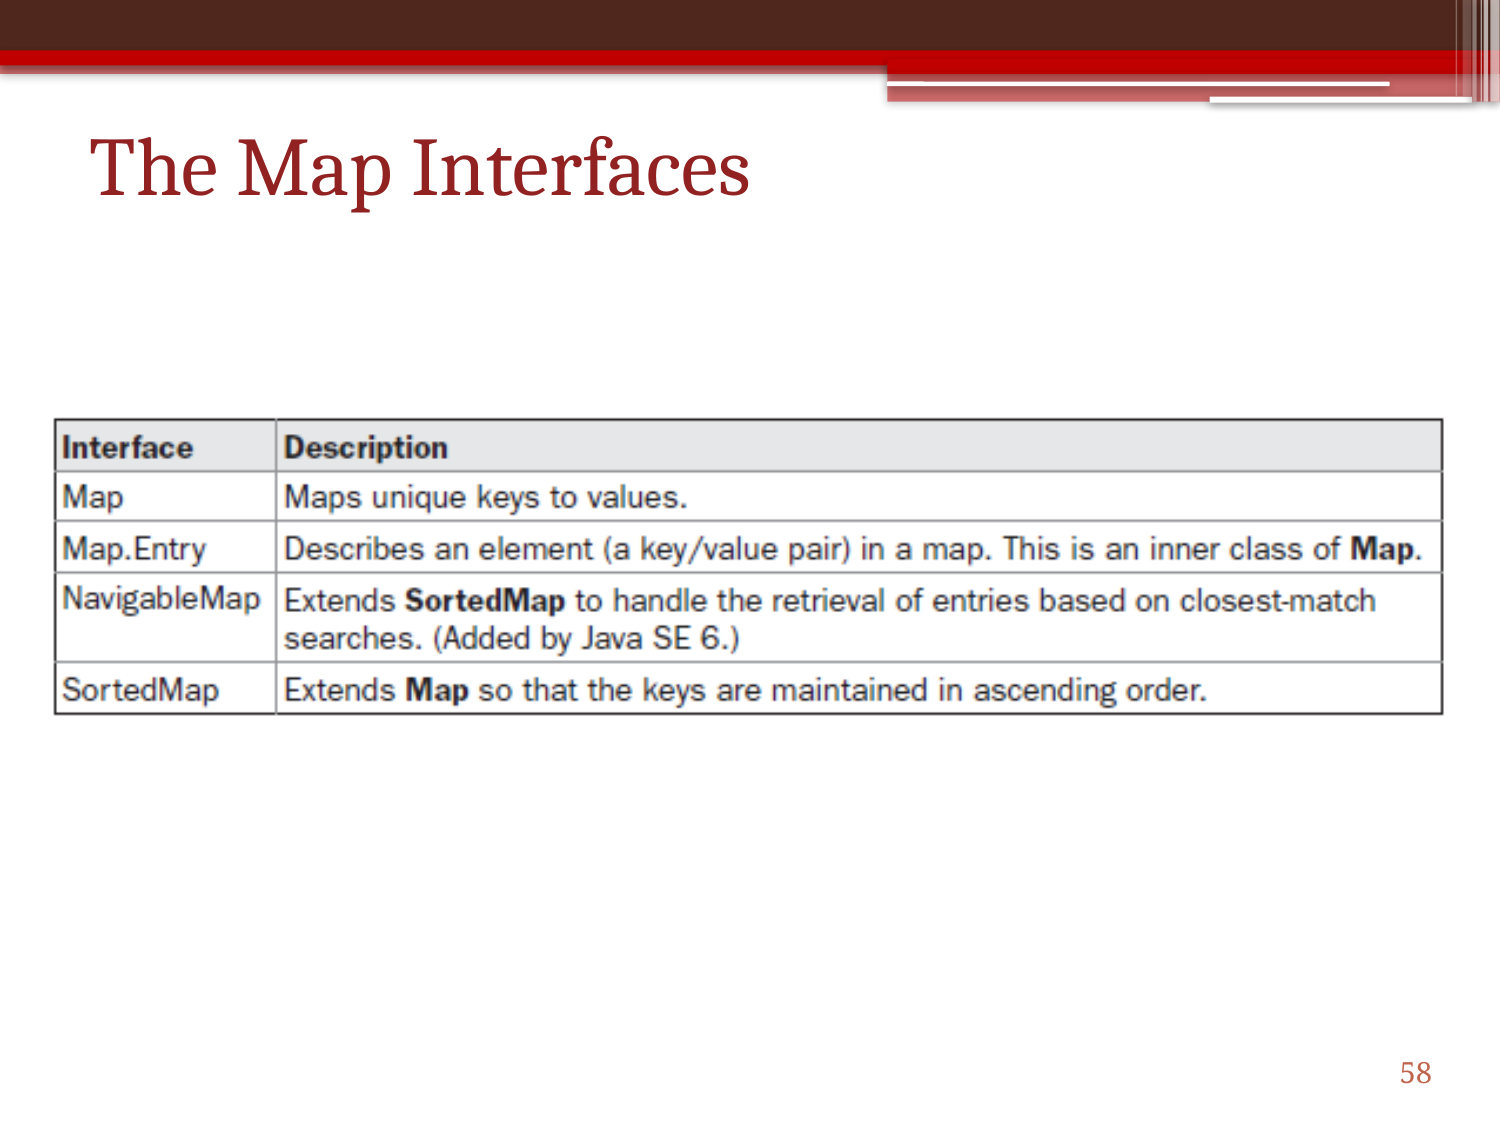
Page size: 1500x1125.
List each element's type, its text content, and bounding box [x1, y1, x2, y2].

title The Map Interfaces [75, 99, 1425, 225]
slide_number 58 [1287, 1041, 1447, 1102]
picture [49, 412, 1451, 726]
